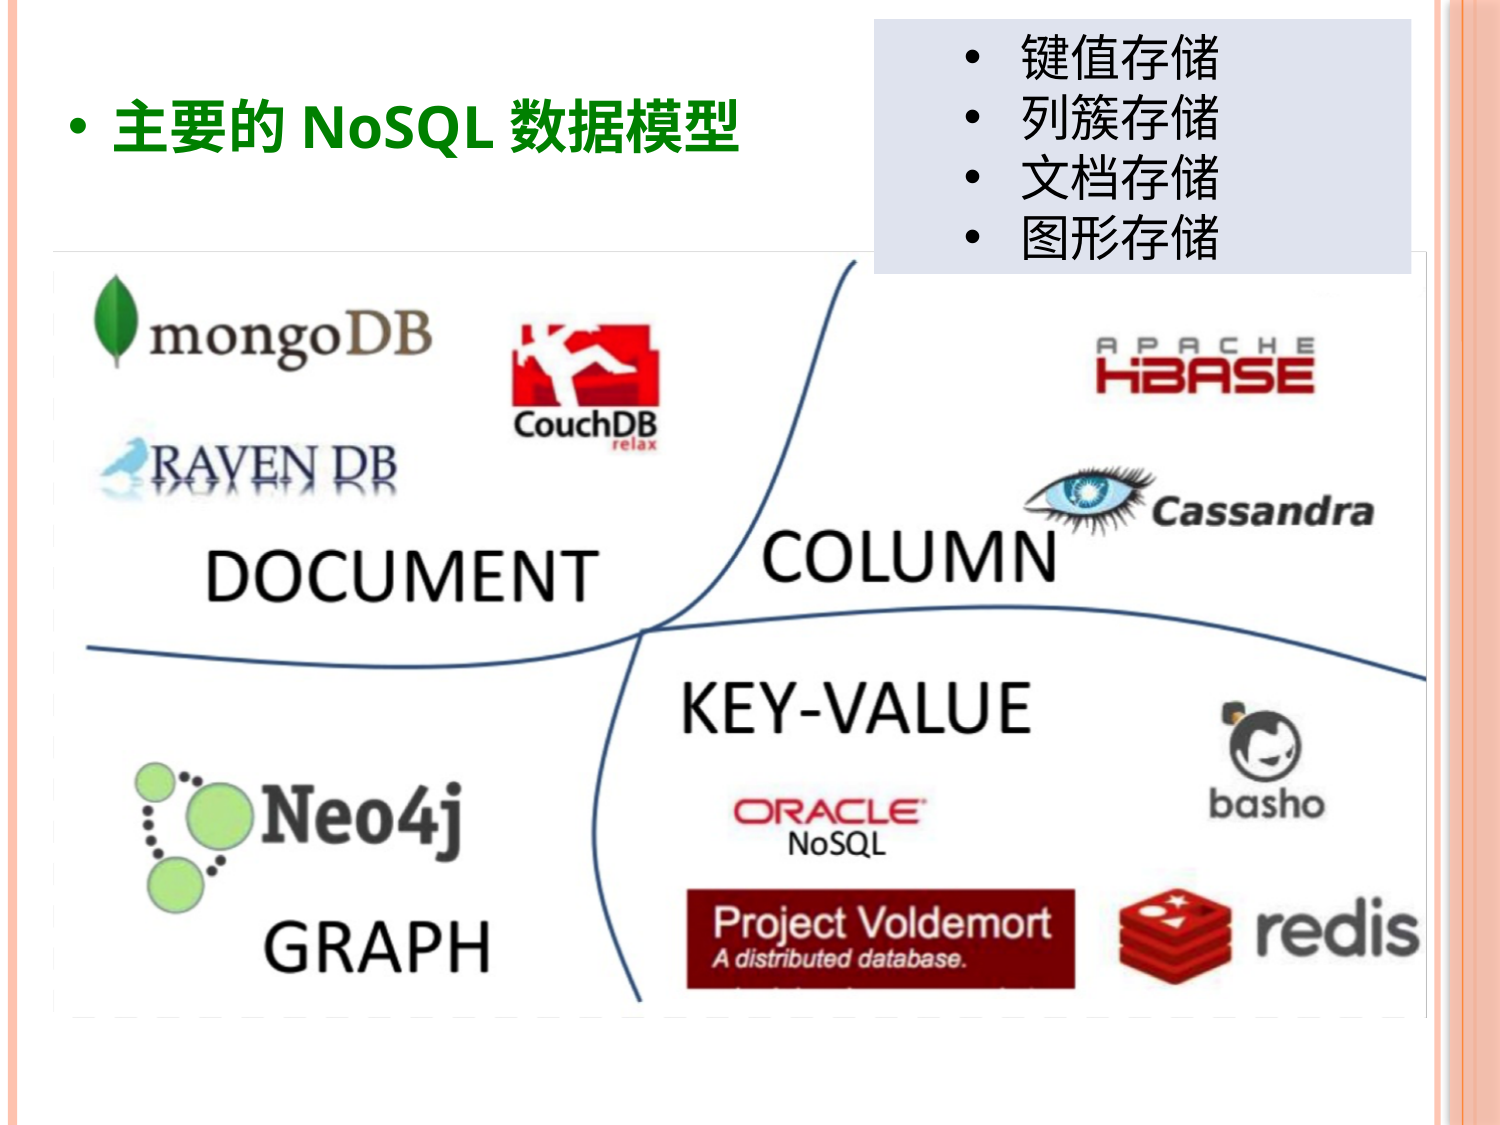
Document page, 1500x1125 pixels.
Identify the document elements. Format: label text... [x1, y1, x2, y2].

picture [52, 251, 1427, 1019]
text_box 键值存储 列簇存储 文档存储 图形存储 [874, 19, 1412, 248]
text_box 主要的NoSQL数据模型 [53, 54, 874, 197]
